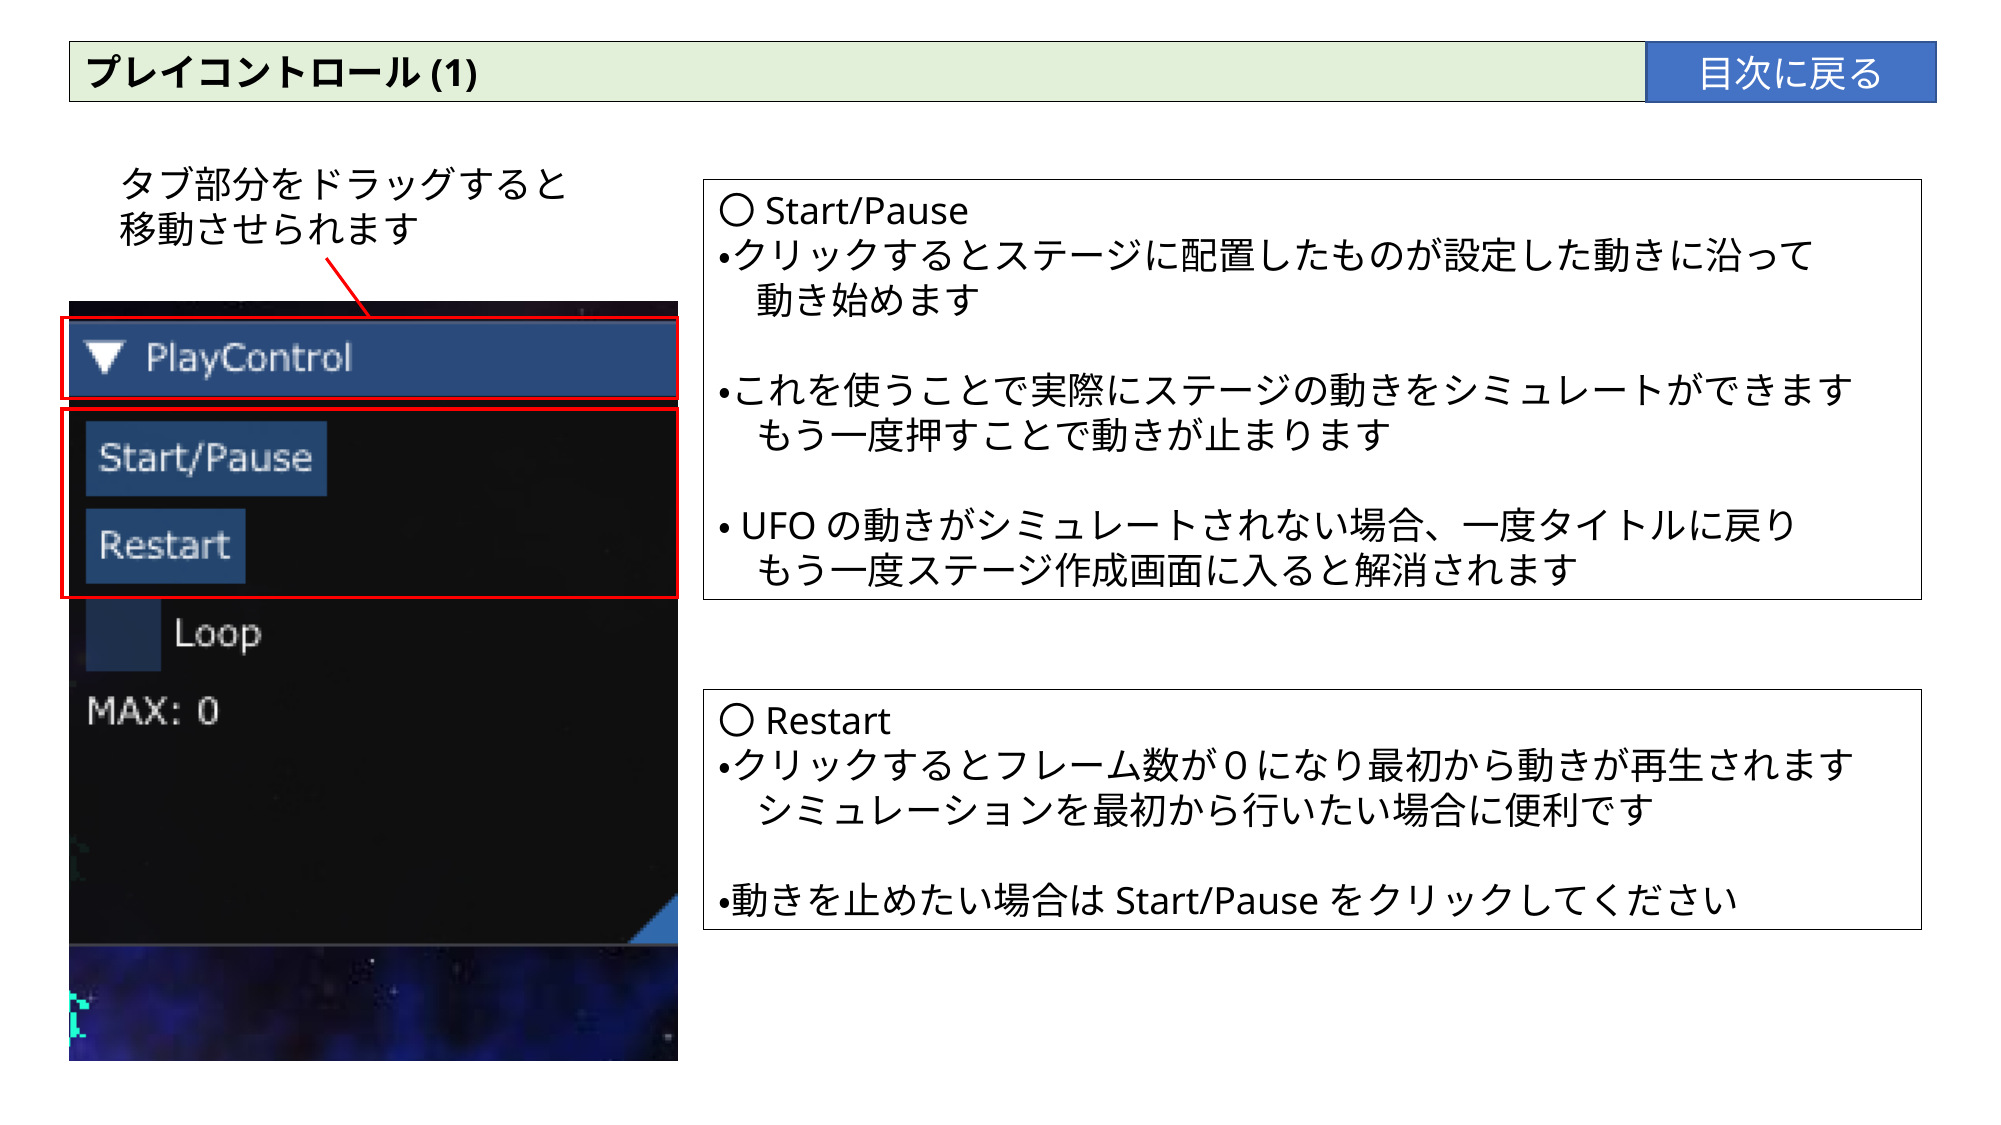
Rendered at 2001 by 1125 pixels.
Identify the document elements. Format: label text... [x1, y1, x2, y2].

text_box プレイコントロール(1) [69, 41, 1645, 102]
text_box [326, 258, 370, 318]
text_box [61, 316, 69, 399]
picture [69, 301, 678, 1061]
text_box 目次に戻る [1645, 41, 1937, 103]
text_box 〇Start/Pause ・クリックするとステージに配置したものが設定した動きに沿って 動き始めます ・これを使うことで実際にステージの動きをシミュレートができます もう一度押すことで動きが止まります ・UFOの動きがシミュレートされない場合、一度タイトルに戻り もう一度ステージ作成画面に入ると解消されます [703, 179, 1922, 600]
text_box 〇Restart ・クリックするとフレーム数が０になり最初から動きが再生されます シミュレーションを最初から行いたい場合に便利です ・動きを止めたい場合はStart/Pauseをクリックしてください [703, 689, 1922, 930]
text_box タブ部分をドラッグすると移動させられます [105, 153, 588, 259]
text_box [61, 408, 69, 598]
